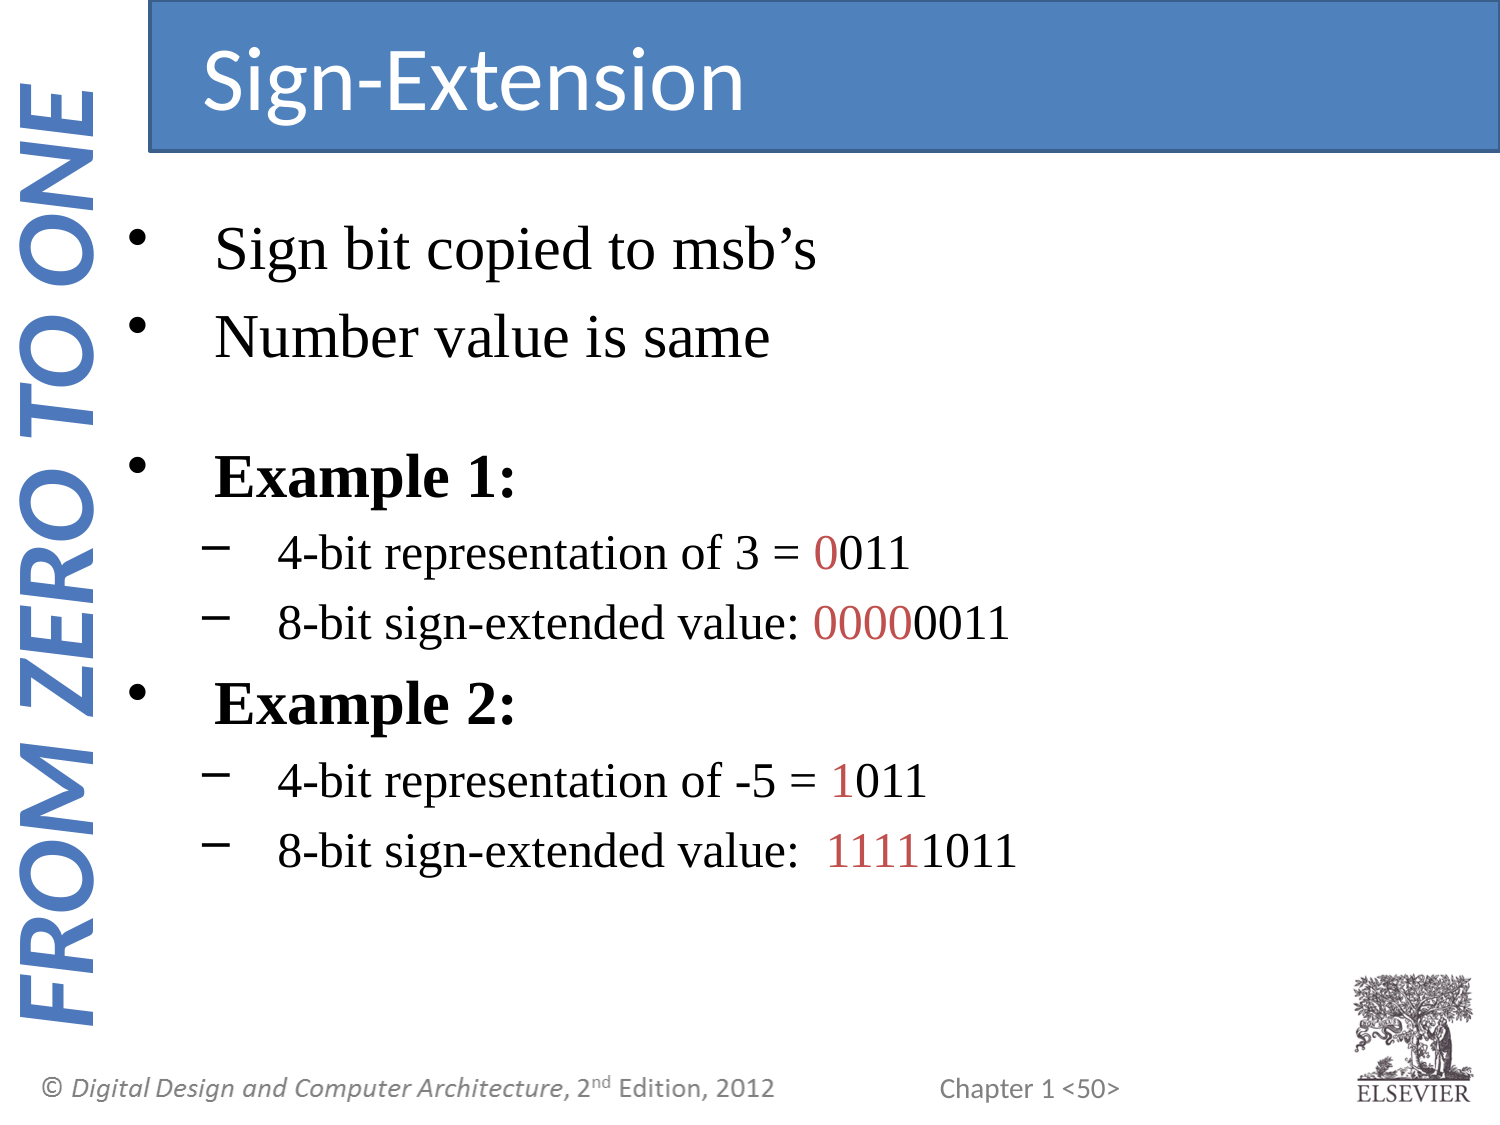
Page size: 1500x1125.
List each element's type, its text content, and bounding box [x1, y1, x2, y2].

picture [0, 0, 1500, 1125]
text_box Sign-Extension [187, 11, 1488, 136]
text_box [87, 174, 1413, 1025]
text_box Sign bit copied to msb’s Number value is same Example 1: 4-bit representation of 3 = 0011 8-bit sign-extended value: 00000011 Example 2: 4-bit representation of -5 = 1011 8-bit sign-extended value: 11111011 [112, 200, 1438, 1050]
